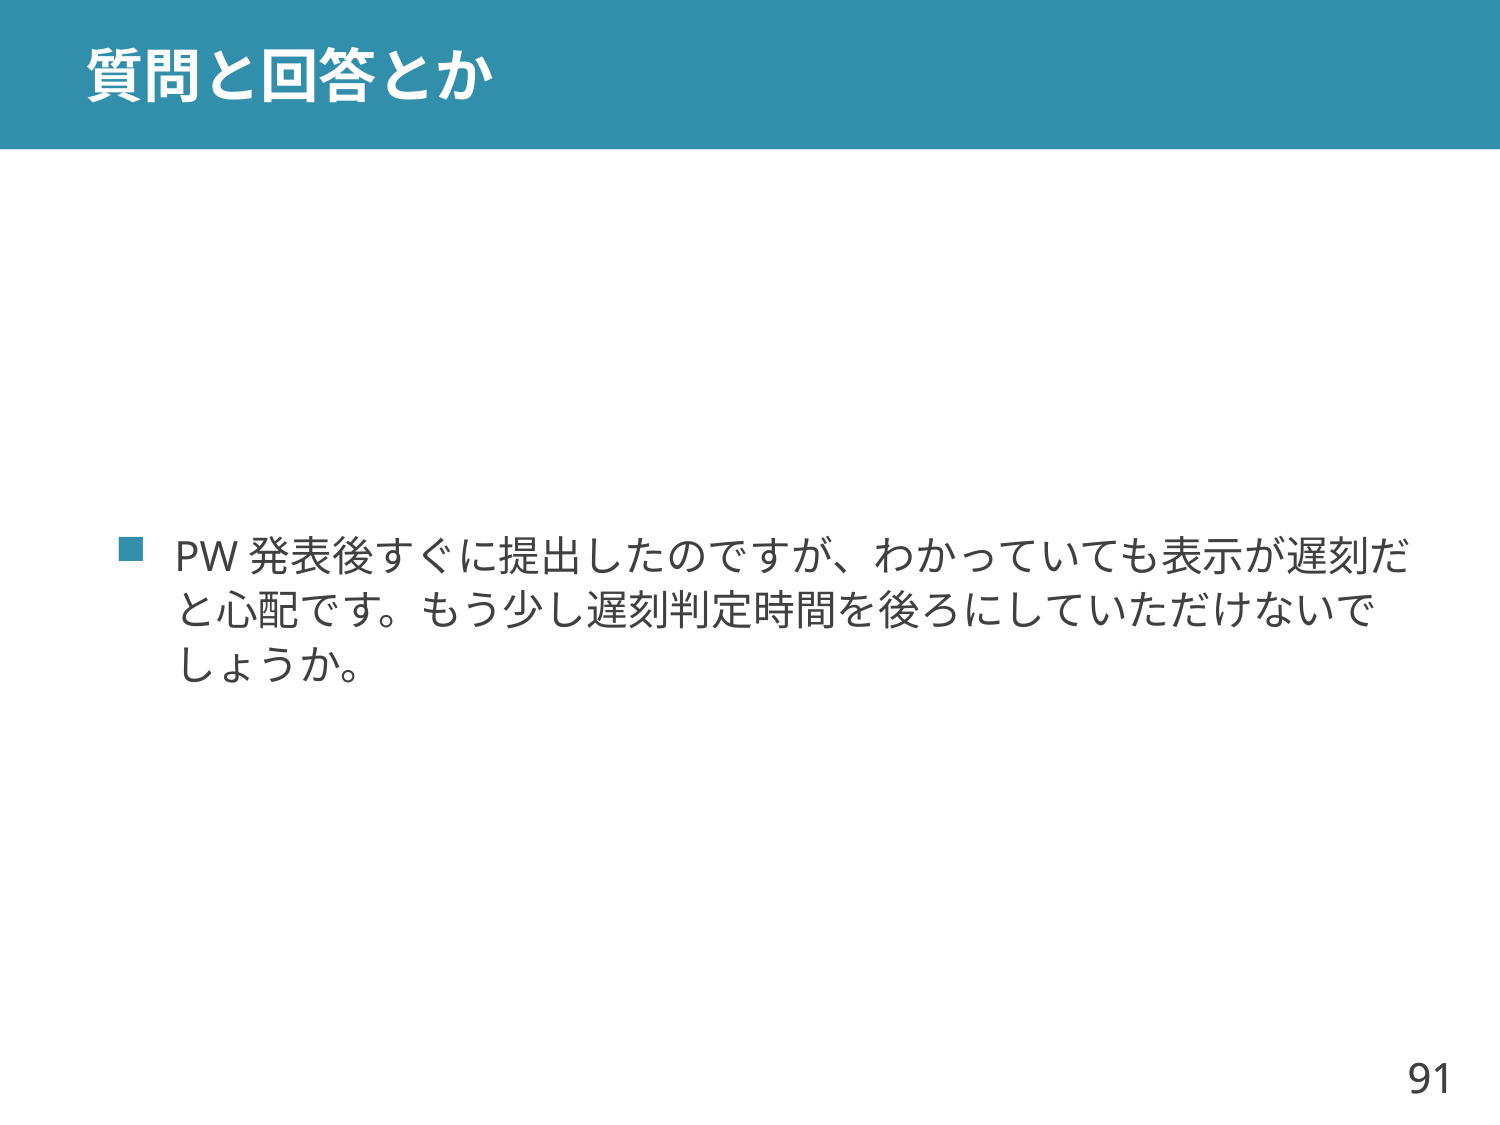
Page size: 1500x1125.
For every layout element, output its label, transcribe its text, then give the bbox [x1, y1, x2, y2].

title 質問と回答とか [70, 0, 1500, 150]
list PW発表後すぐに提出したのですが、わかっていても表示が遅刻だと心配です。もう少し遅刻判定時間を後ろにしていただけないでしょうか。 [100, 178, 1459, 1036]
